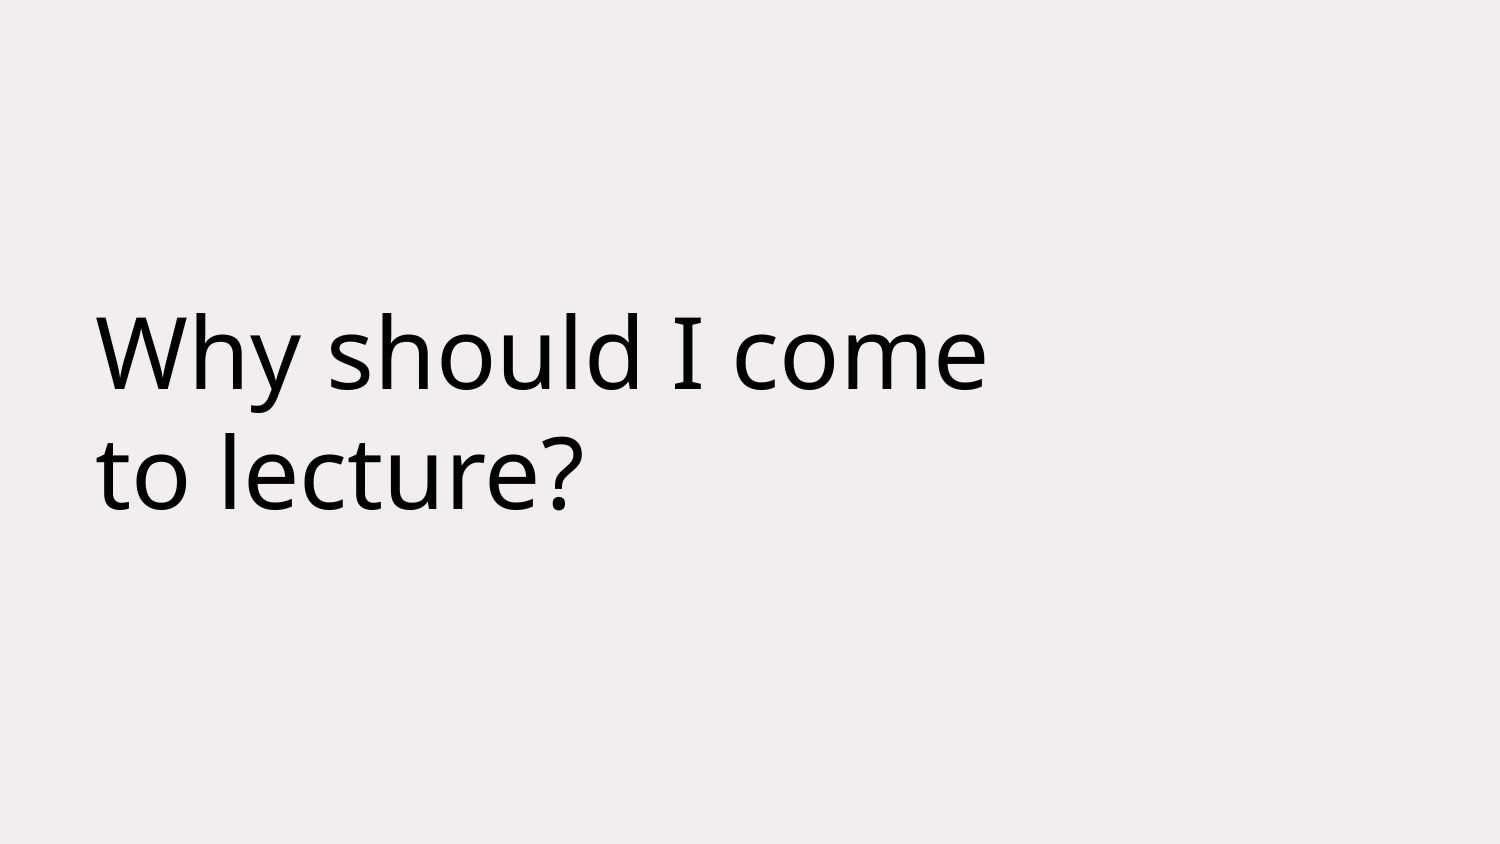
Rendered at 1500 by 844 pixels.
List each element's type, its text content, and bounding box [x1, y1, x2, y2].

title Why should I come to lecture? [80, 73, 1125, 745]
